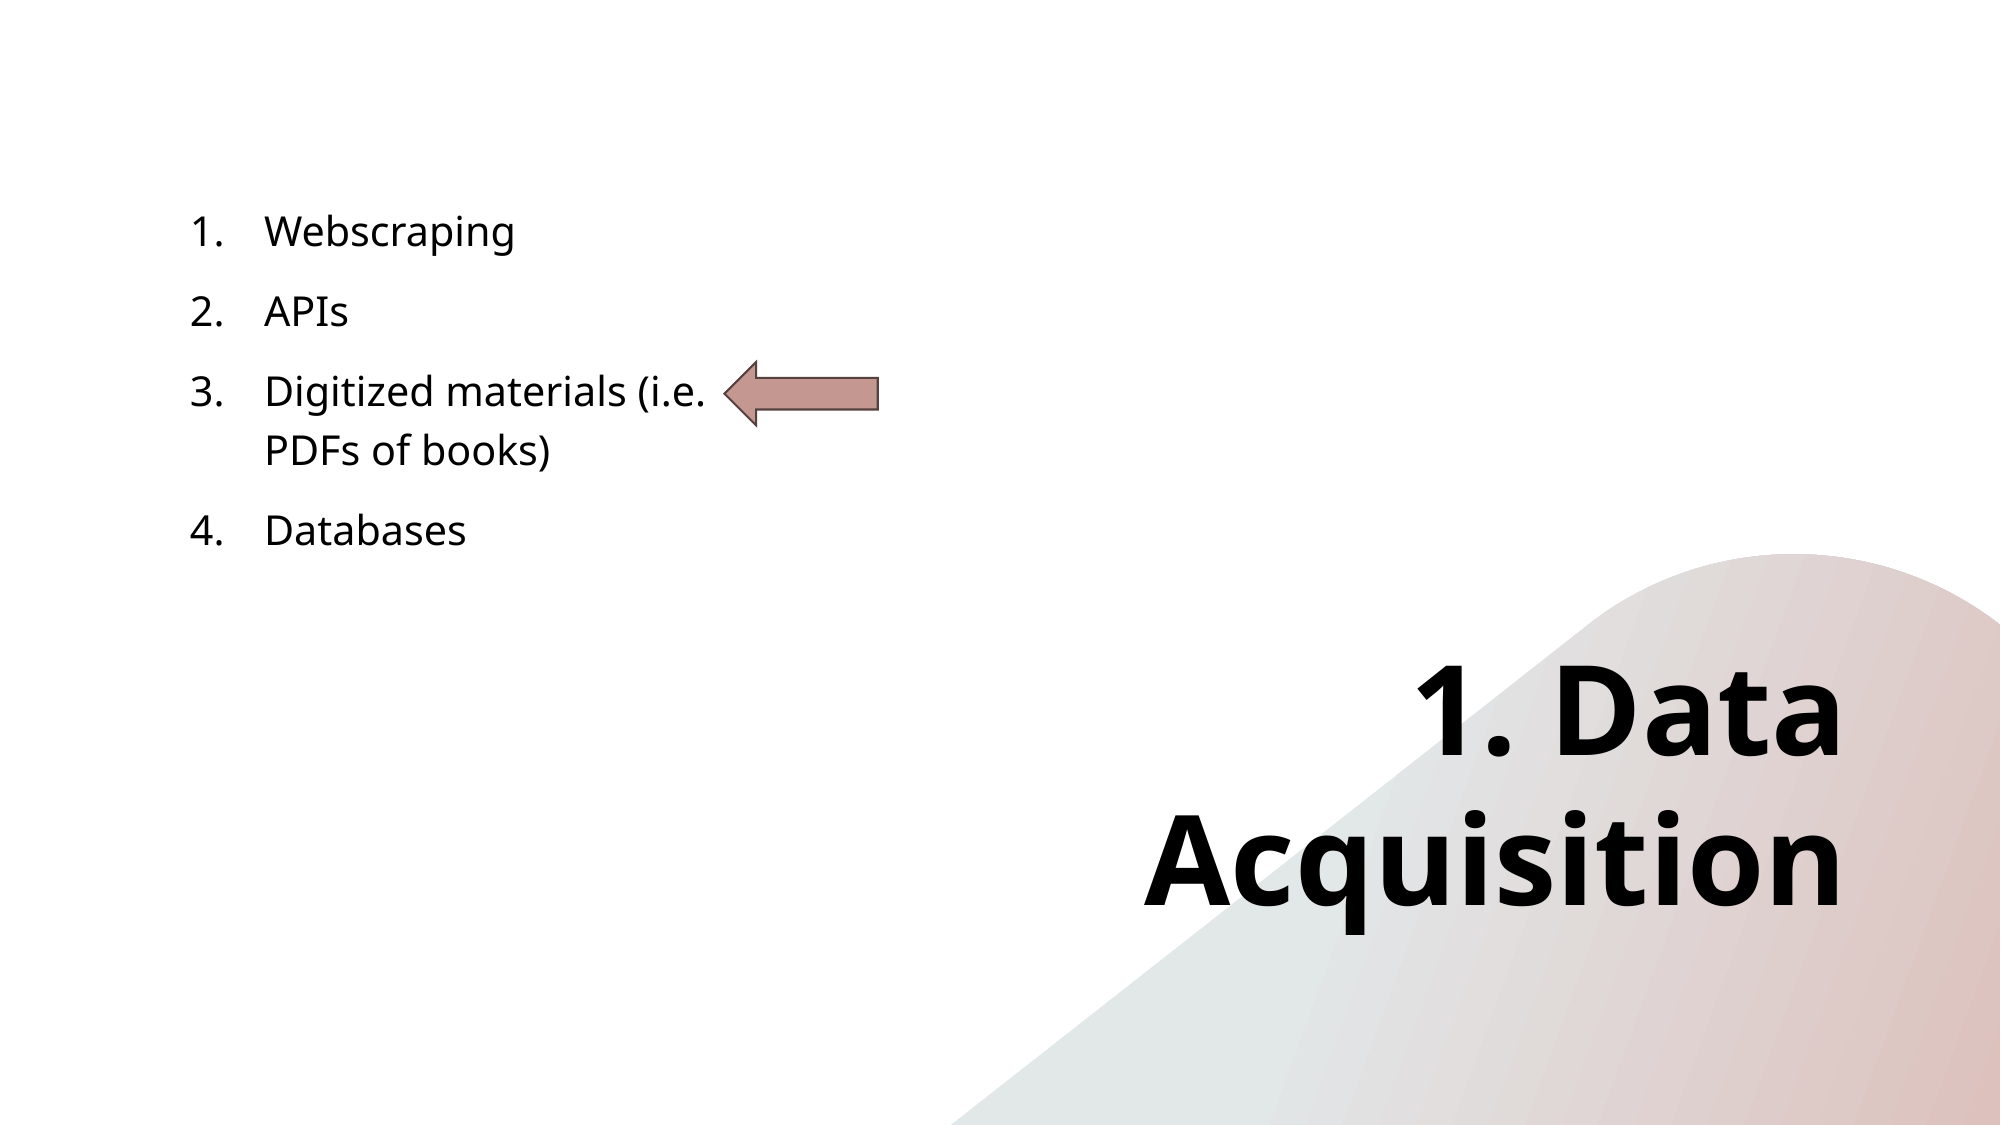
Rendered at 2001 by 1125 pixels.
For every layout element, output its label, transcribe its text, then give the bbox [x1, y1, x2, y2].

title 1. Data Acquisition [943, 393, 1863, 938]
subtitle Webscraping APIs Digitized materials (i.e. PDFs of books) Databases [174, 187, 743, 563]
text_box [722, 359, 879, 428]
